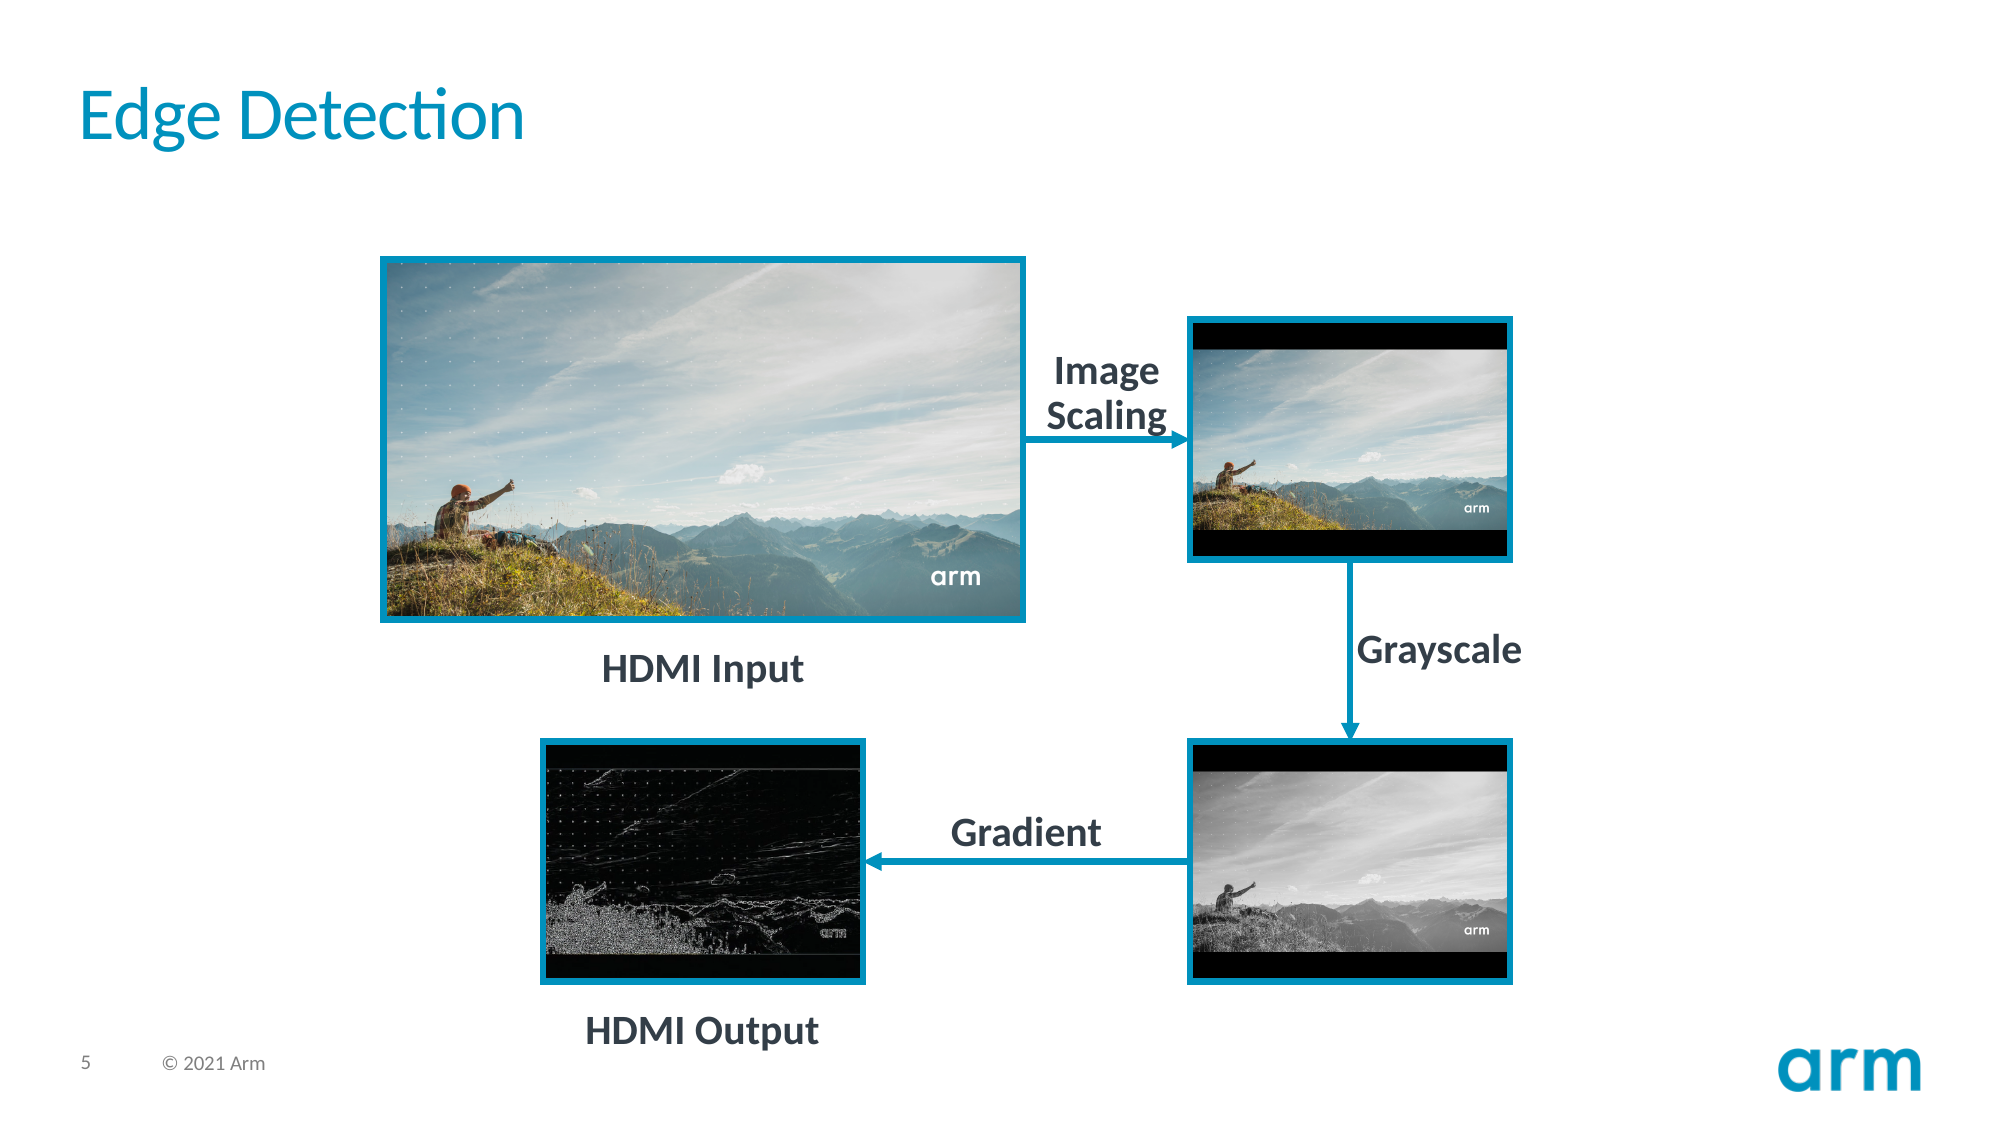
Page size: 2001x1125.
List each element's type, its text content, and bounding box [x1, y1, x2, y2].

text_box HDMI Output [559, 1008, 846, 1054]
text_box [383, 259, 1024, 620]
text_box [542, 741, 865, 982]
text_box Gradient [925, 810, 1128, 856]
title Edge Detection [78, 78, 1922, 186]
picture [1777, 1047, 1922, 1093]
text_box Image Scaling [1024, 348, 1190, 439]
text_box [1190, 319, 1511, 560]
text_box HDMI Input [560, 646, 847, 692]
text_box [1190, 741, 1511, 982]
text_box Grayscale [1356, 627, 1558, 673]
